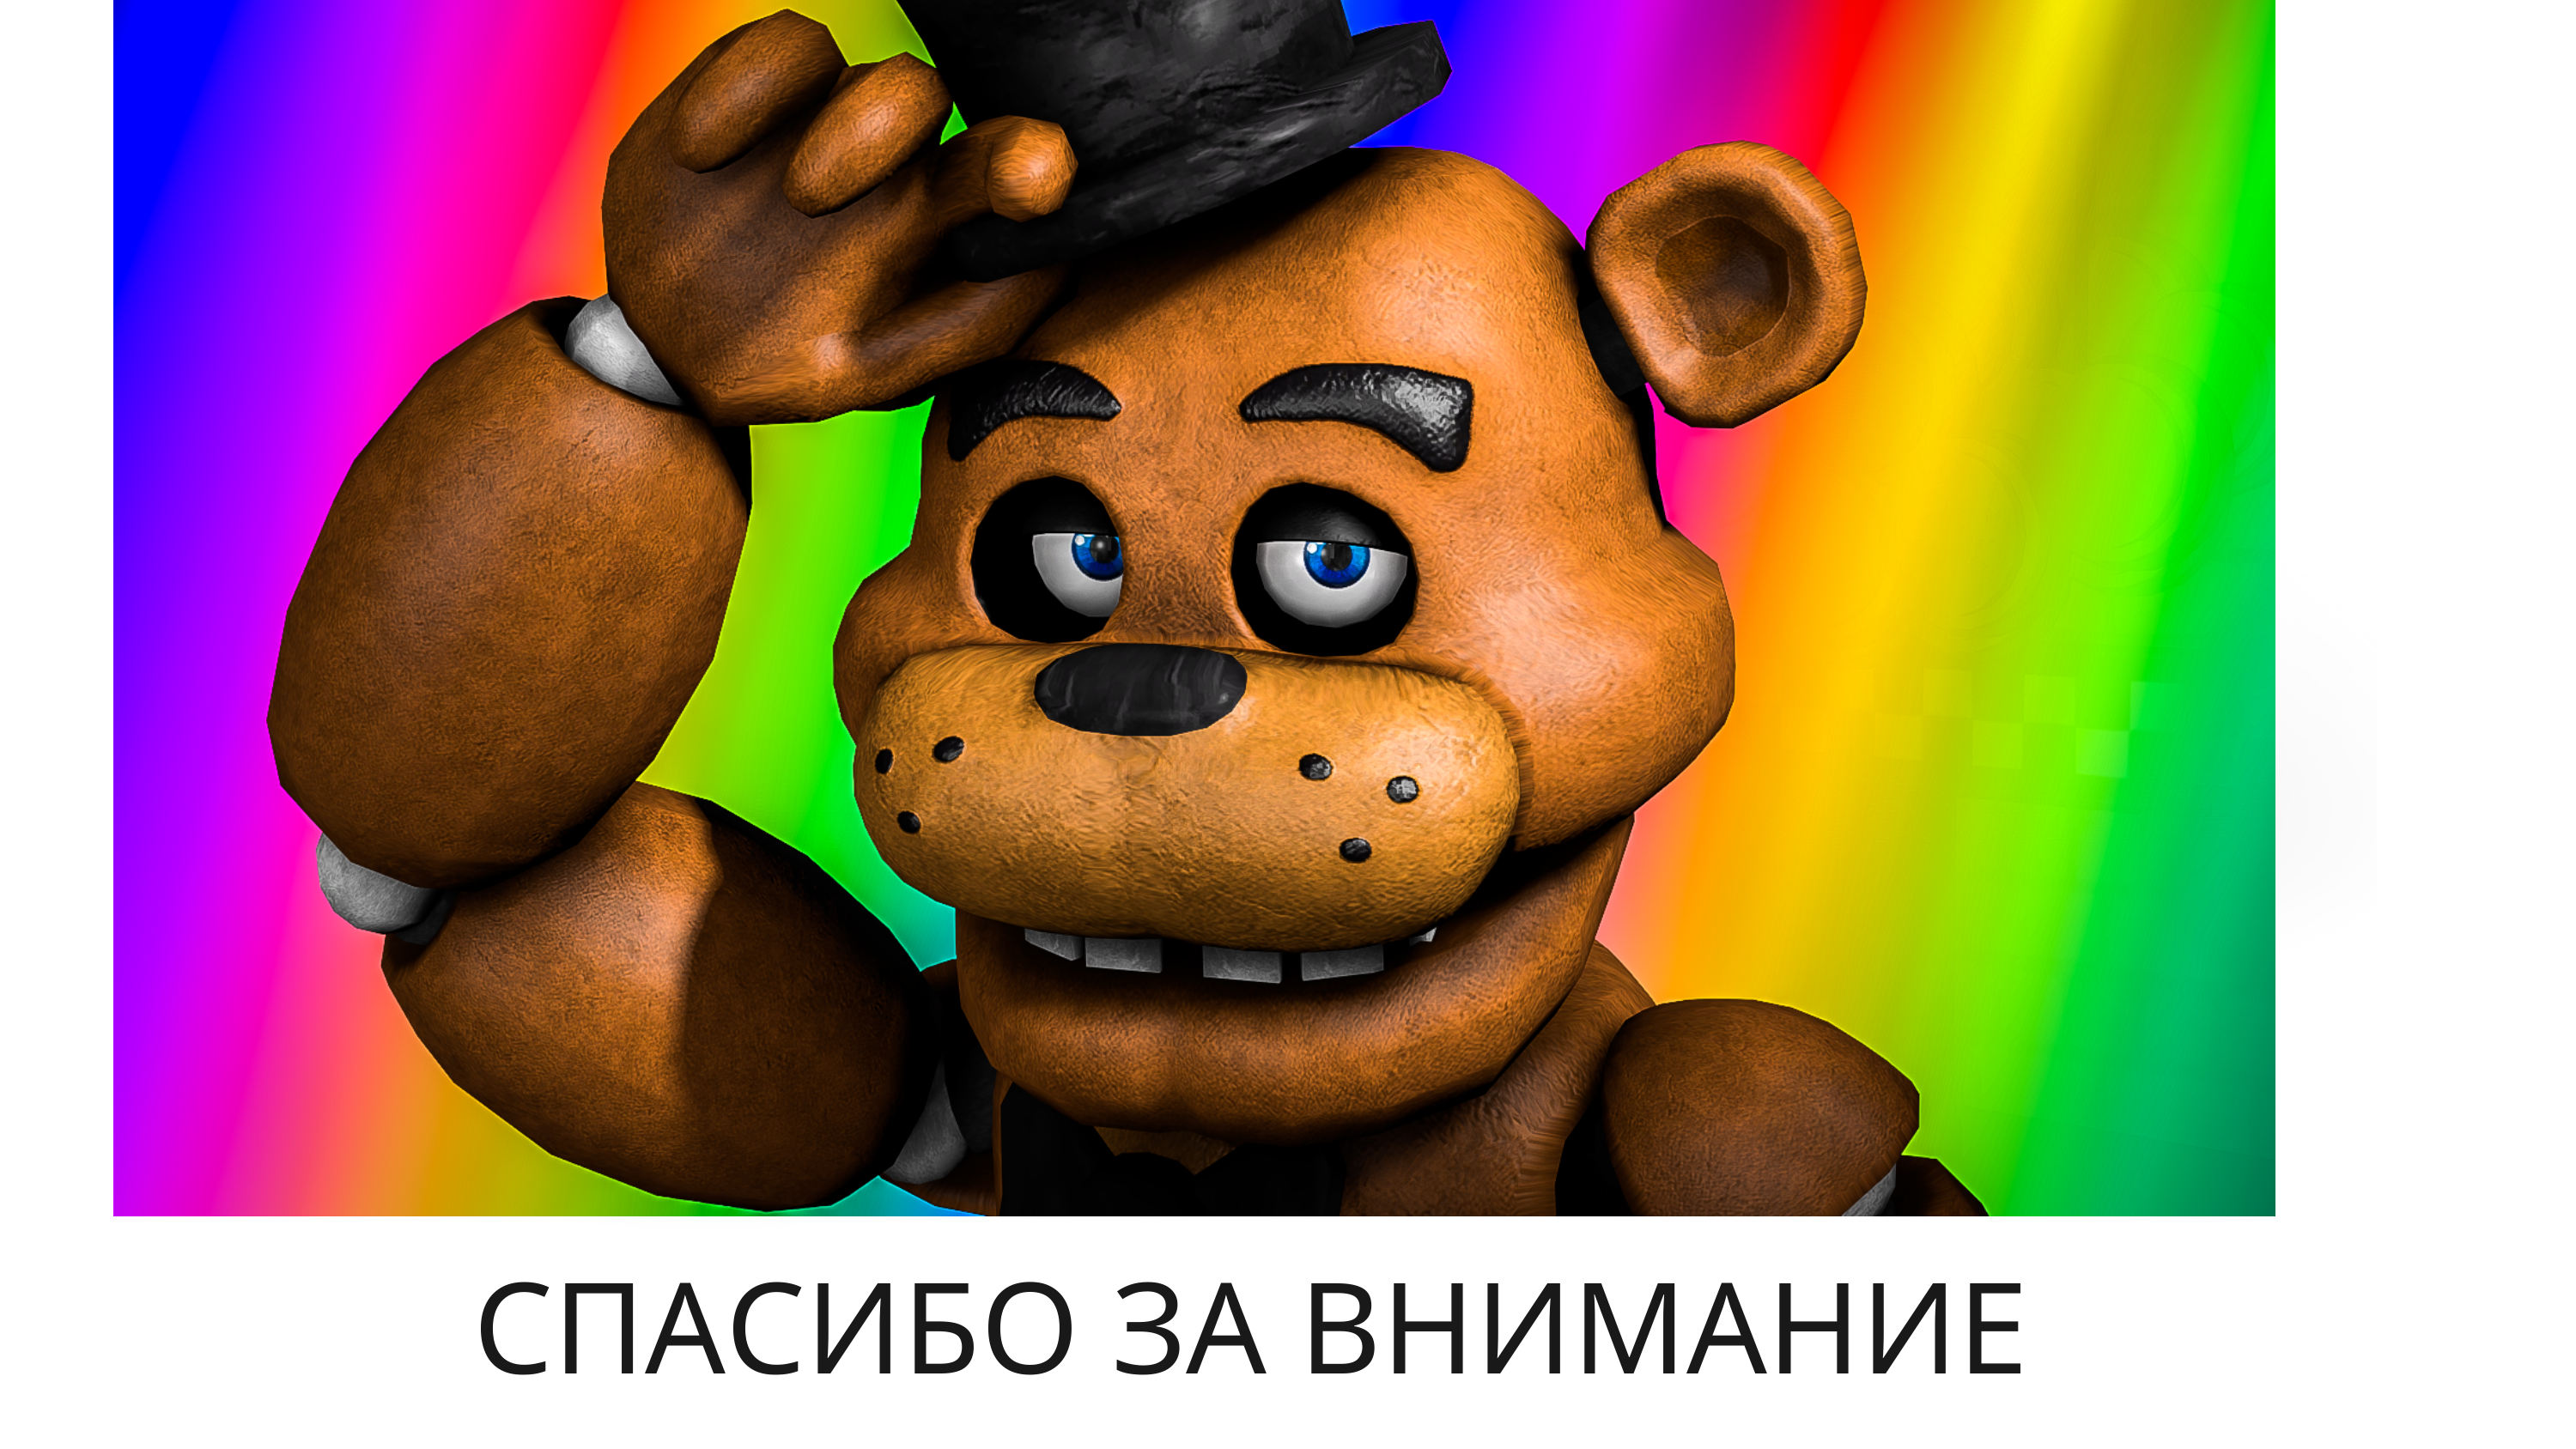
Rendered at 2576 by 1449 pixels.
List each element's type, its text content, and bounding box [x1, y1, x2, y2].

text_box СПАСИБО ЗА ВНИМАНИЕ [70, 1268, 2432, 1400]
picture [113, 0, 2377, 1255]
